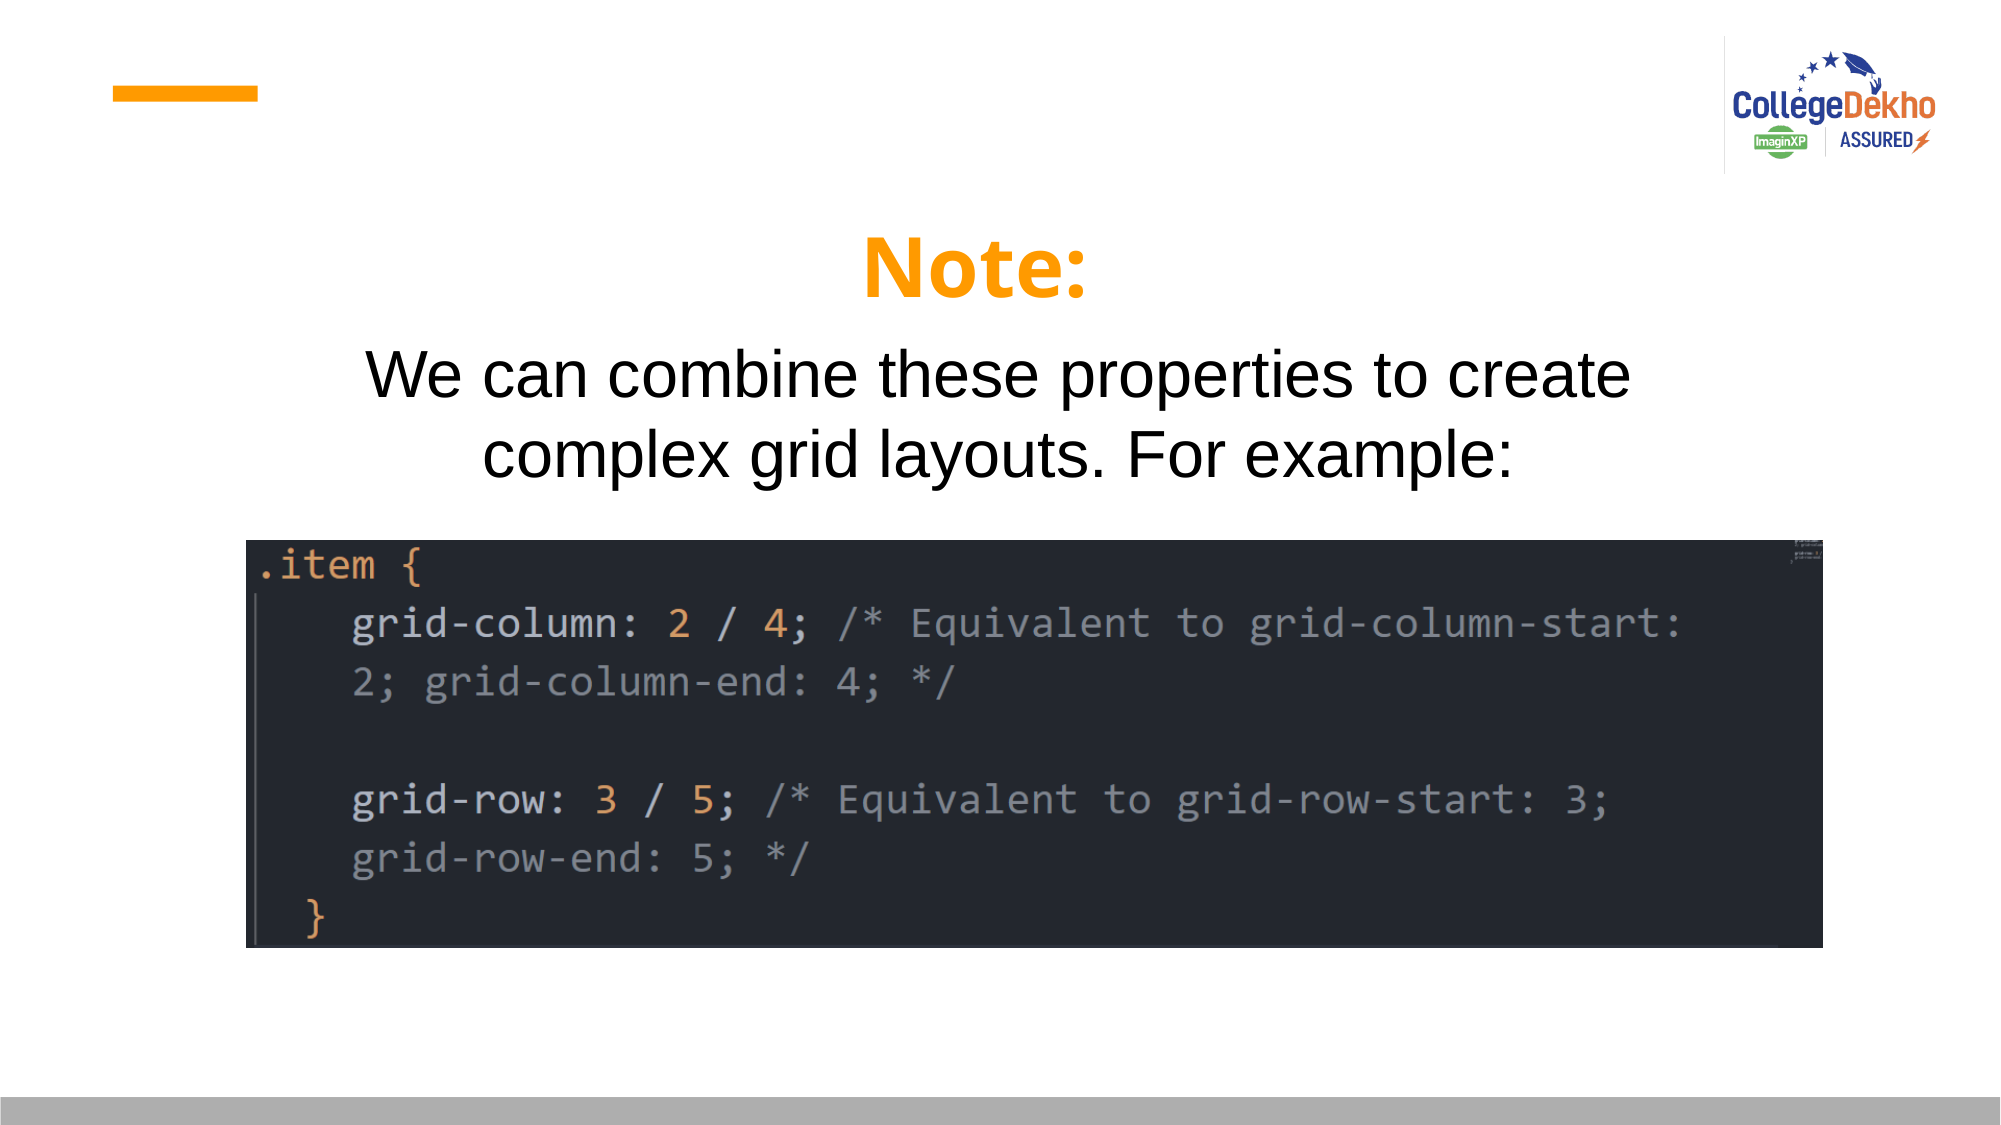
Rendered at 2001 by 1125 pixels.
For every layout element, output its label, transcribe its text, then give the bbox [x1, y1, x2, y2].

text_box Note: [195, 106, 1753, 324]
picture [1724, 36, 1943, 174]
text_box We can combine these properties to create complex grid layouts. For example: [220, 323, 1779, 499]
picture [0, 1080, 2001, 1125]
picture [245, 540, 1823, 948]
